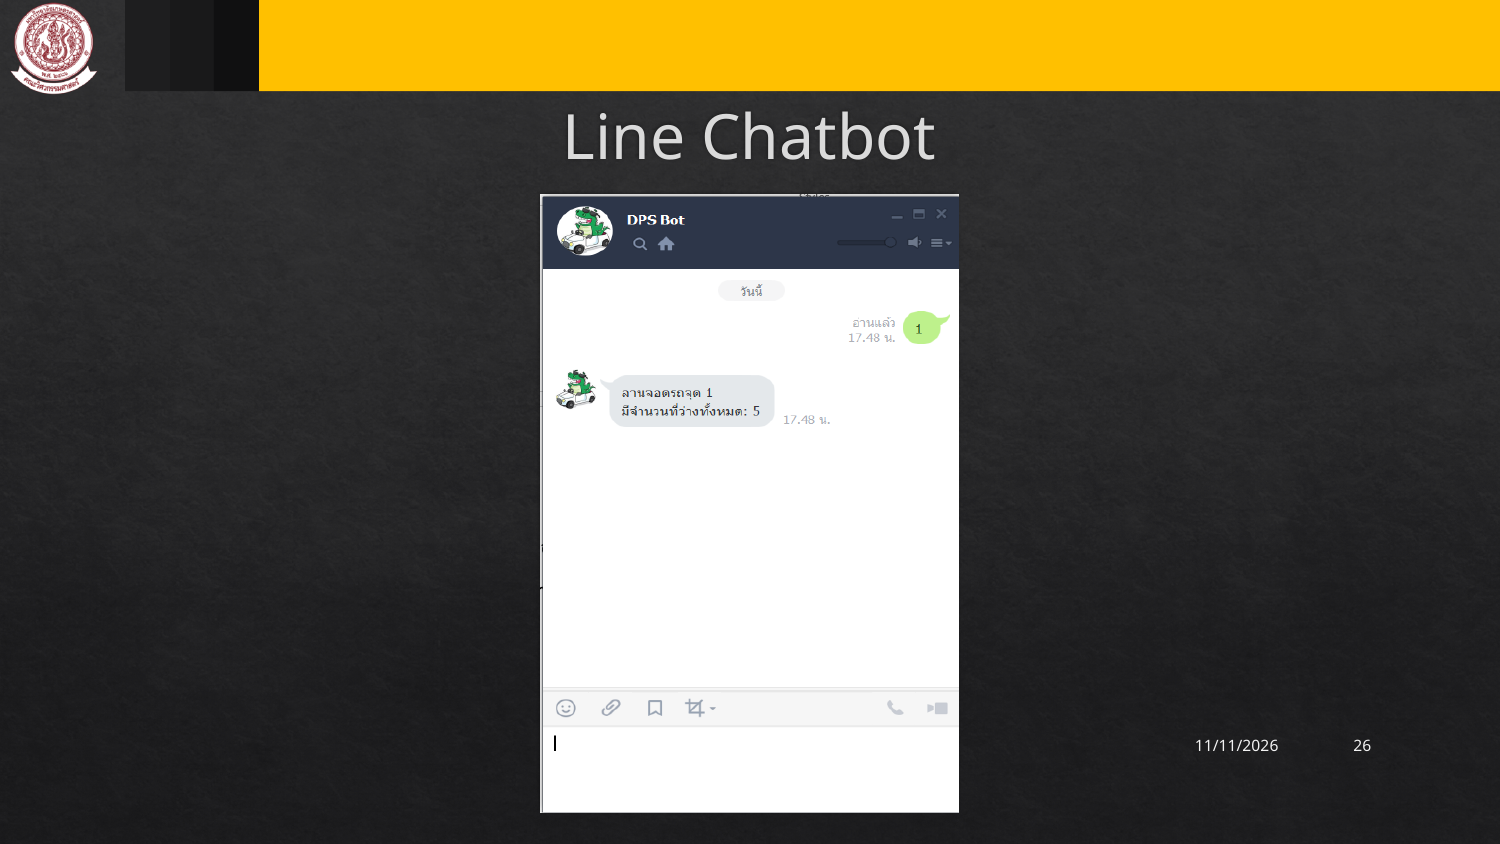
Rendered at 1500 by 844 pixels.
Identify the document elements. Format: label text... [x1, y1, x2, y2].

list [540, 194, 959, 813]
picture [6, 0, 102, 113]
title Line Chatbot [112, 75, 1387, 195]
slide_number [967, 723, 1293, 769]
slide_number 26 [1293, 723, 1387, 769]
